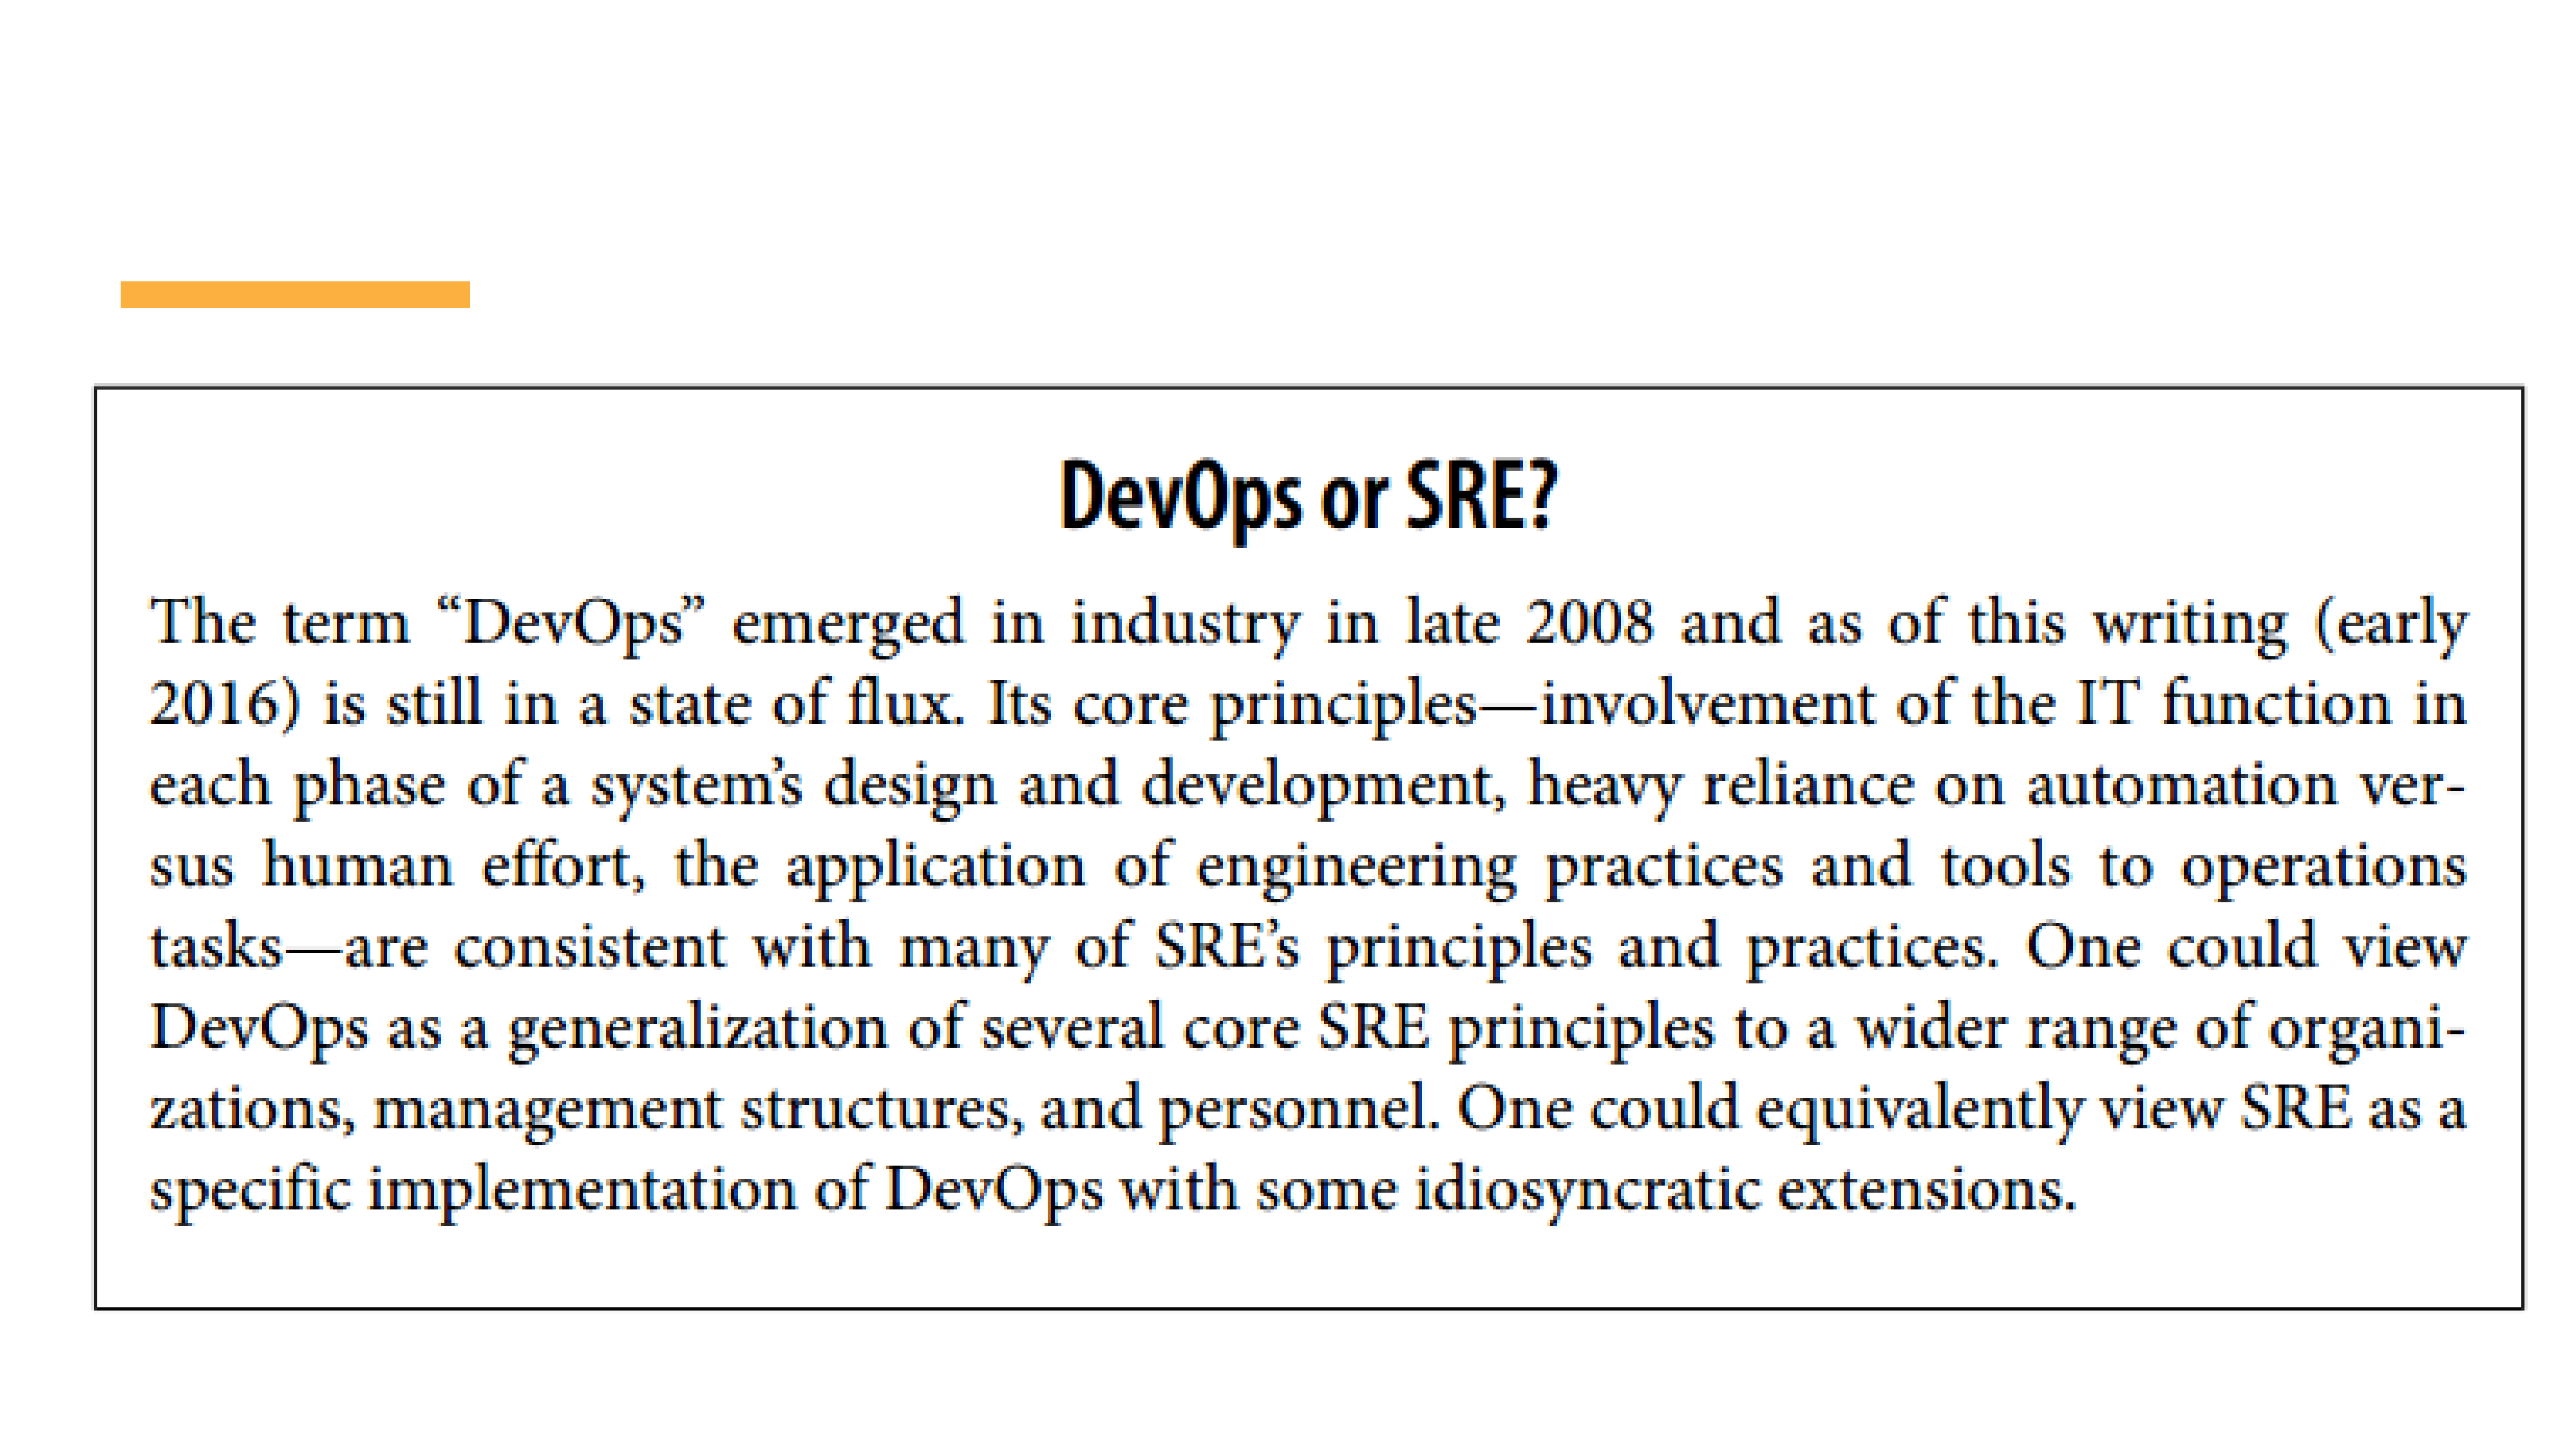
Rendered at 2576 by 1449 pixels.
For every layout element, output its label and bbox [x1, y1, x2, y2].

picture [91, 380, 2532, 1318]
